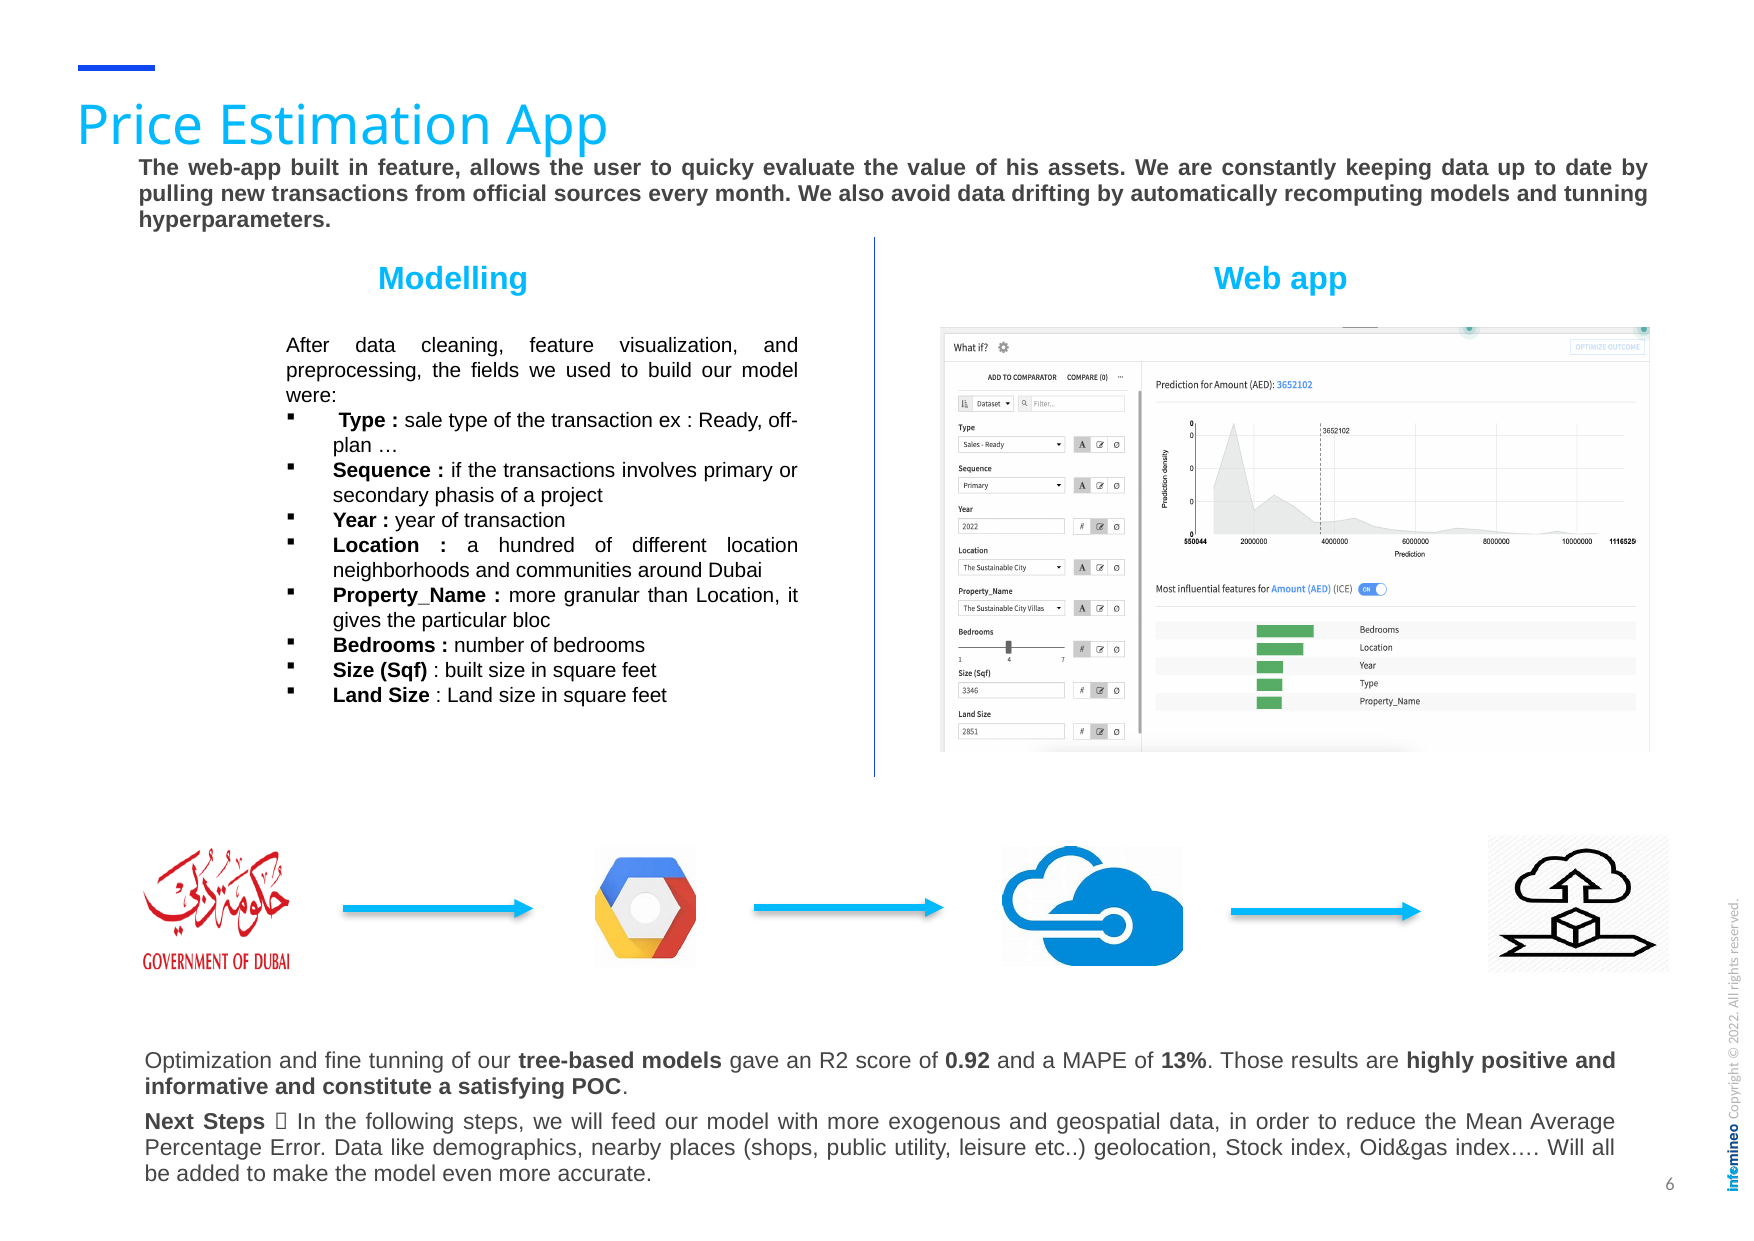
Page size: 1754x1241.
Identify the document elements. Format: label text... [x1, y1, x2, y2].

list The web-app built in feature, allows the user to quicky evaluate the value of his assets. We are constantly keeping data up to date by pulling new transactions from official sources every month. We also avoid data drifting by automatically recomputing models and tunning hyperparameters. [63, 154, 1650, 253]
text_box After data cleaning, feature visualization, and preprocessing, the fields we used to build our model were: Type : sale type of the transaction ex : Ready, off-plan … Sequence : if the transactions involves primary or secondary phasis of a project Year : year of transaction Location : a hundred of different location neighborhoods and communities around Dubai Property_Name : more granular than Location, it gives the particular bloc Bedrooms : number of bedrooms Size (Sqf) : built size in square feet Land Size : Land size in square feet [271, 324, 813, 739]
list Modelling [264, 260, 643, 317]
picture [1488, 834, 1669, 974]
picture [1728, 1125, 1738, 1174]
list Optimization and fine tunning of our tree-based models gave an R2 score of 0.92 and a MAPE of 13%. Those results are highly positive and informative and constitute a satisfying POC. Next Steps  In the following steps, we will feed our model with more exogenous and geospatial data, in order to reduce the Mean Average Percentage Error. Data like demographics, nearby places (shops, public utility, leisure etc..) geolocation, Stock index, Oid&gas index…. Will all be added to make the model even more accurate. [45, 1047, 1617, 1196]
text_box [813, 594, 935, 645]
picture [595, 847, 697, 968]
picture [1001, 846, 1183, 966]
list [940, 326, 1651, 752]
title Price Estimation App [76, 97, 1669, 158]
list Web app [1092, 260, 1471, 317]
picture [142, 847, 290, 970]
